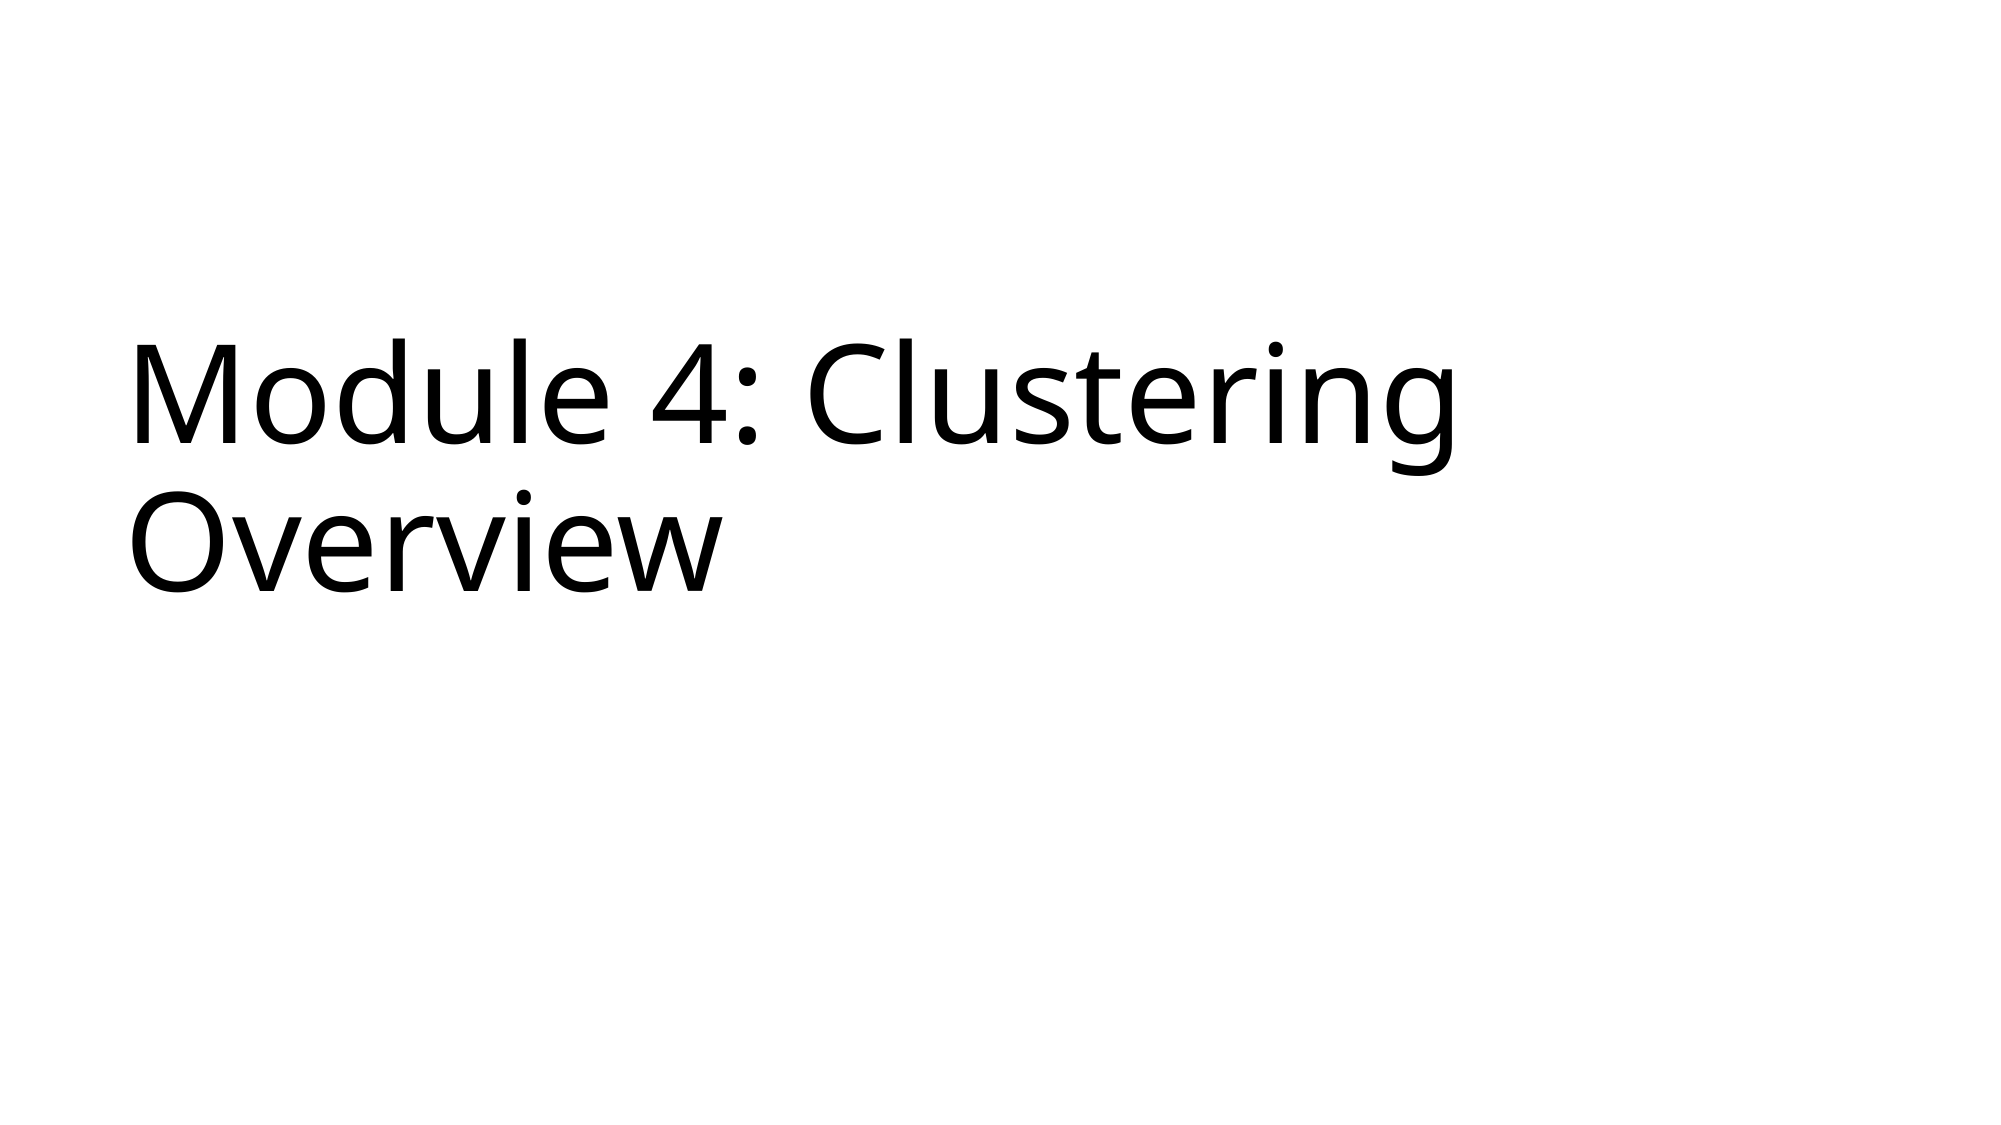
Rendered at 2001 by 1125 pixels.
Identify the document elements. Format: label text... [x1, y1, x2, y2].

title Module 4: Clustering Overview [109, 0, 1941, 720]
